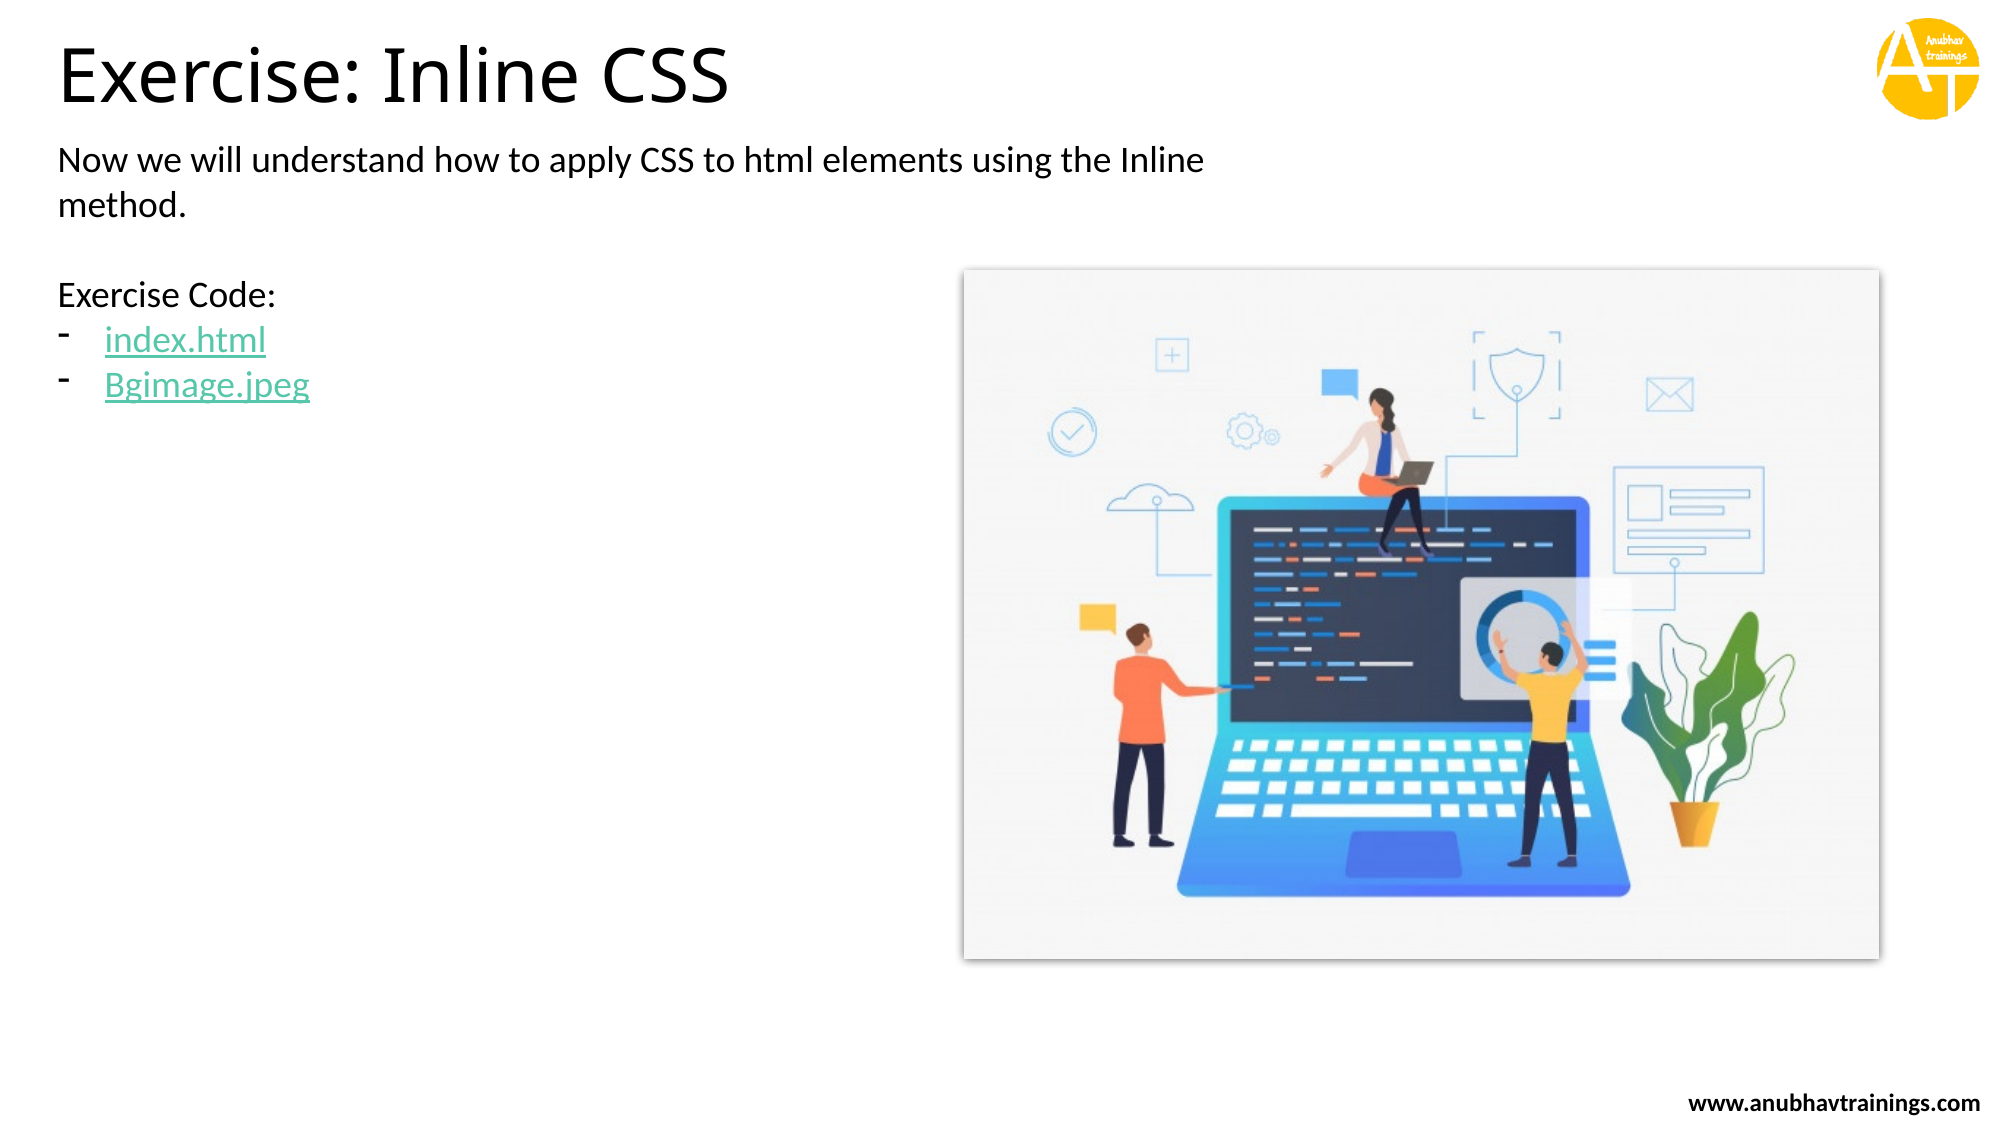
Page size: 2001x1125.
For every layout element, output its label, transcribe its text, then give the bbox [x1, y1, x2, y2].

picture [1866, 11, 1985, 128]
text_box Now we will understand how to apply CSS to html elements using the Inline method. Exercise Code: index.html Bgimage.jpeg [42, 127, 1235, 413]
footer www.anubhavtrainings.com [1669, 1089, 2000, 1114]
picture [964, 270, 1879, 959]
text_box Exercise: Inline CSS [42, 30, 1319, 128]
